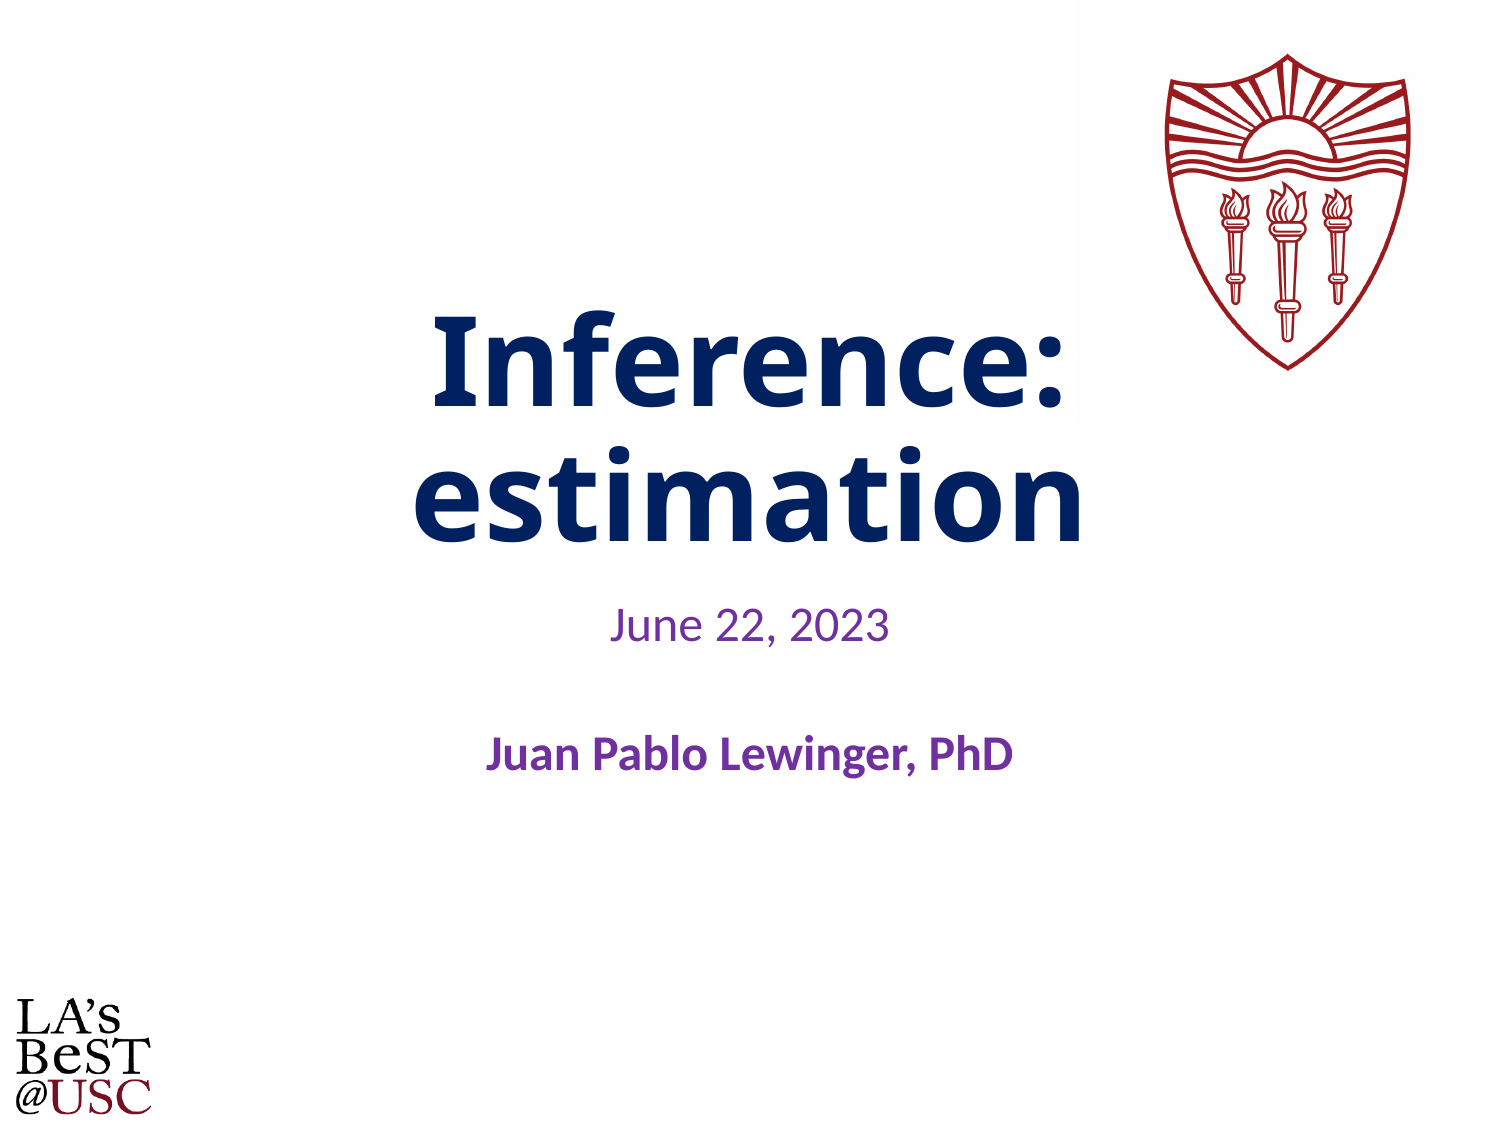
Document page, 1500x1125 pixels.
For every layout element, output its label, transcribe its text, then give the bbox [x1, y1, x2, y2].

picture [1075, 0, 1500, 425]
title Inference: estimation [112, 184, 1388, 576]
subtitle June 22, 2023 Juan Pablo Lewinger, PhD [187, 590, 1313, 941]
picture [12, 992, 157, 1120]
